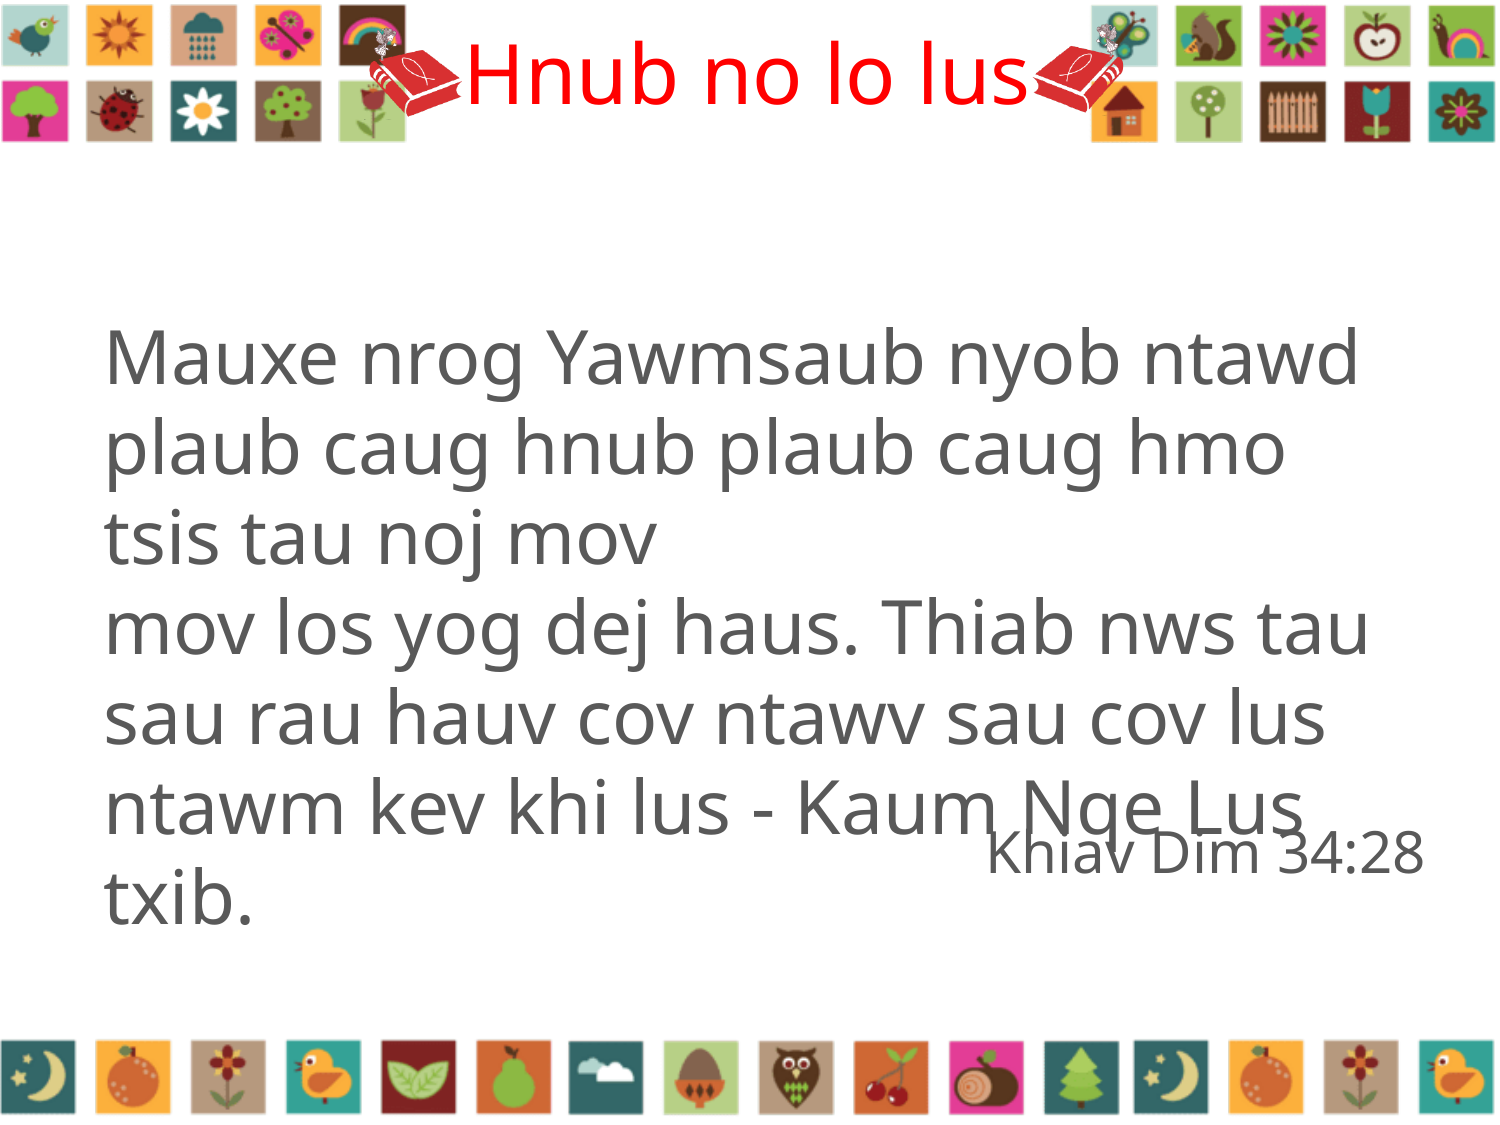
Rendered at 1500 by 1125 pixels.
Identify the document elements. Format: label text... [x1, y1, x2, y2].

text_box Mauxe nrog Yawmsaub nyob ntawd plaub caug hnub plaub caug hmo tsis tau noj mov mov los yog dej haus. Thiab nws tau sau rau hauv cov ntawv sau cov lus ntawm kev khi lus - Kaum Nqe Lus txib. [88, 302, 1436, 948]
picture [1001, 3, 1500, 150]
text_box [0, 1028, 1500, 1118]
text_box Khiav Dim 34:28 [808, 807, 1441, 893]
picture [0, 3, 494, 150]
text_box Hnub no lo lus [425, 13, 1078, 129]
